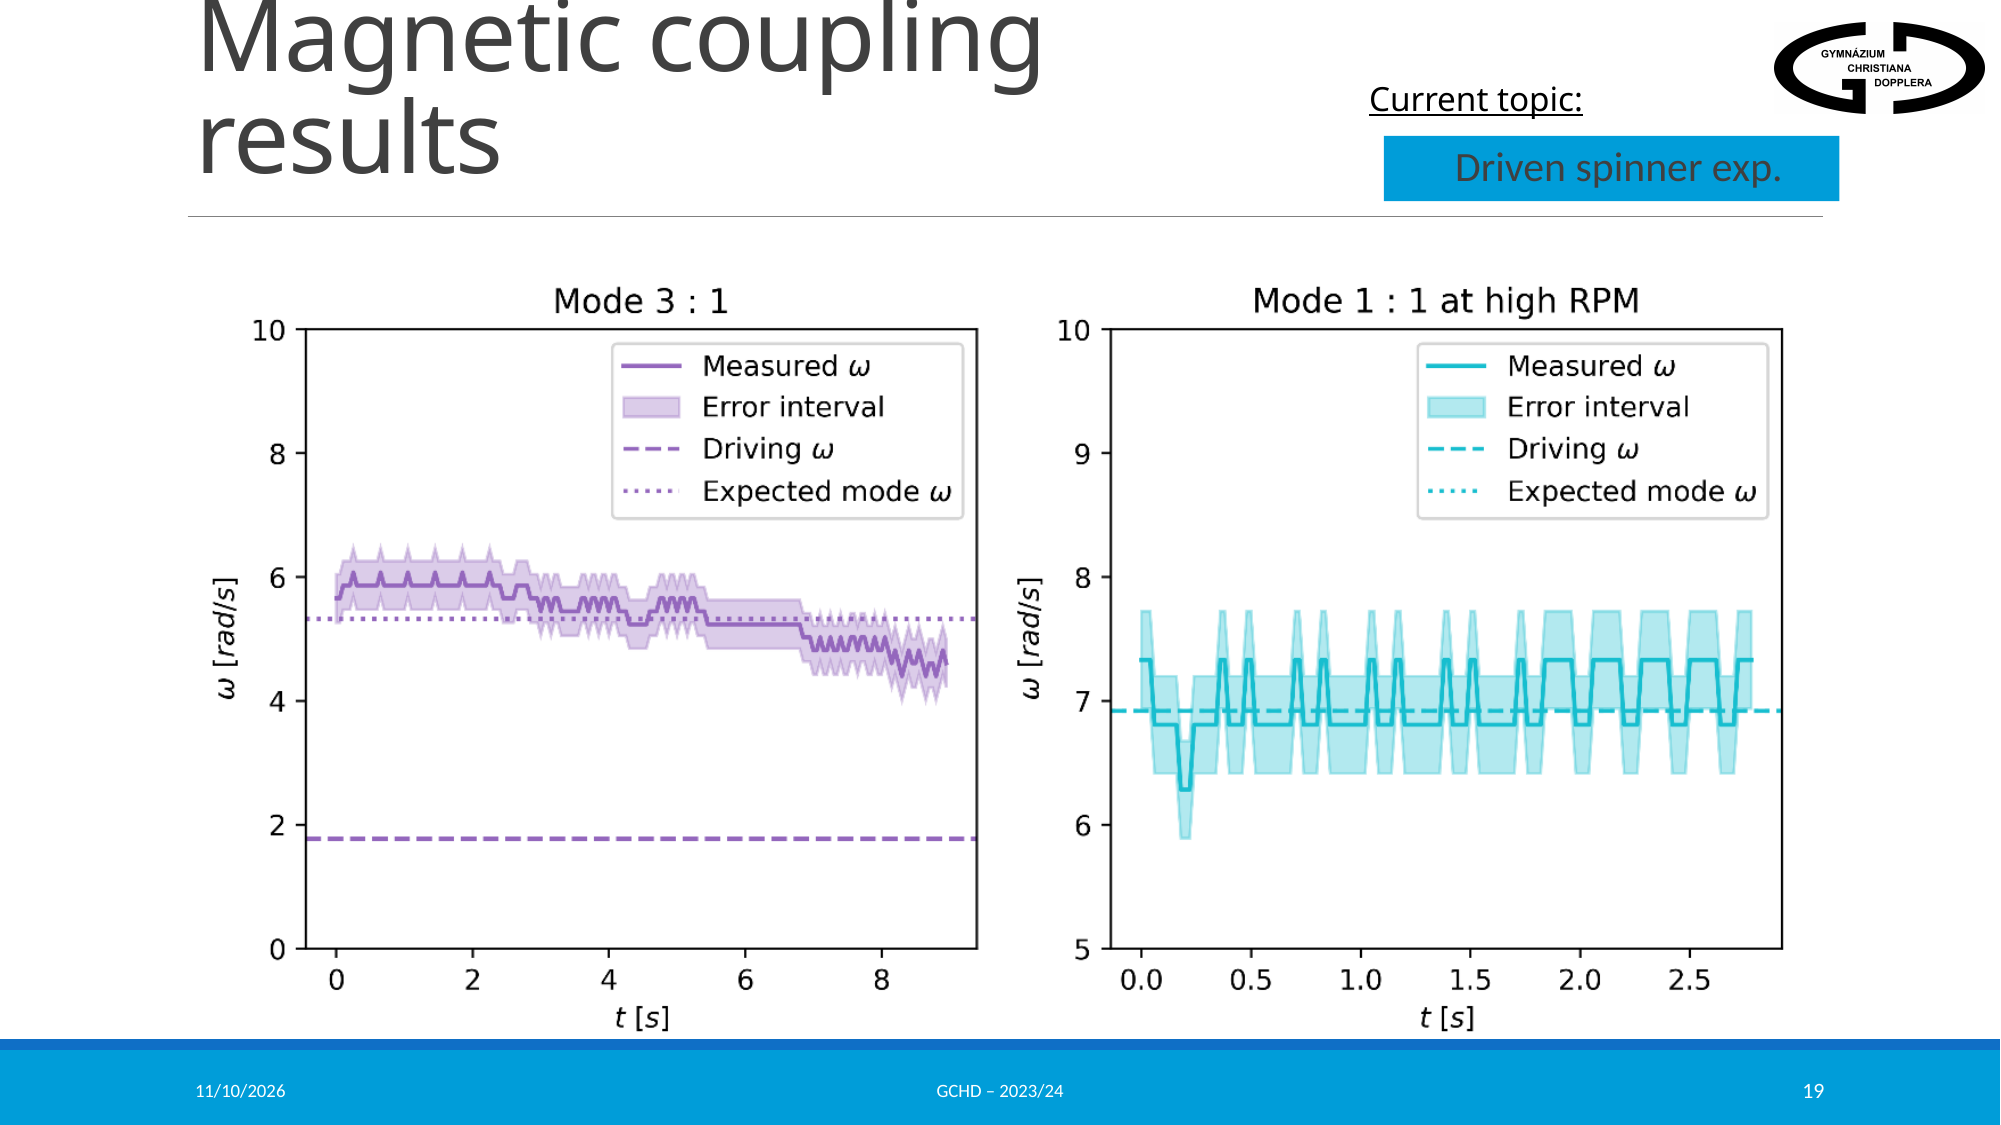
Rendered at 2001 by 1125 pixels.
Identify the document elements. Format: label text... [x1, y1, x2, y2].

list Driven spinner exp. [1383, 135, 1840, 202]
slide_number 19 [1624, 1059, 1840, 1120]
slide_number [180, 1059, 586, 1120]
picture [1774, 22, 1985, 114]
picture [203, 233, 1797, 1038]
title Magnetic coupling results [180, 47, 1360, 202]
footer GCHD – 2023/24 [604, 1059, 1396, 1120]
